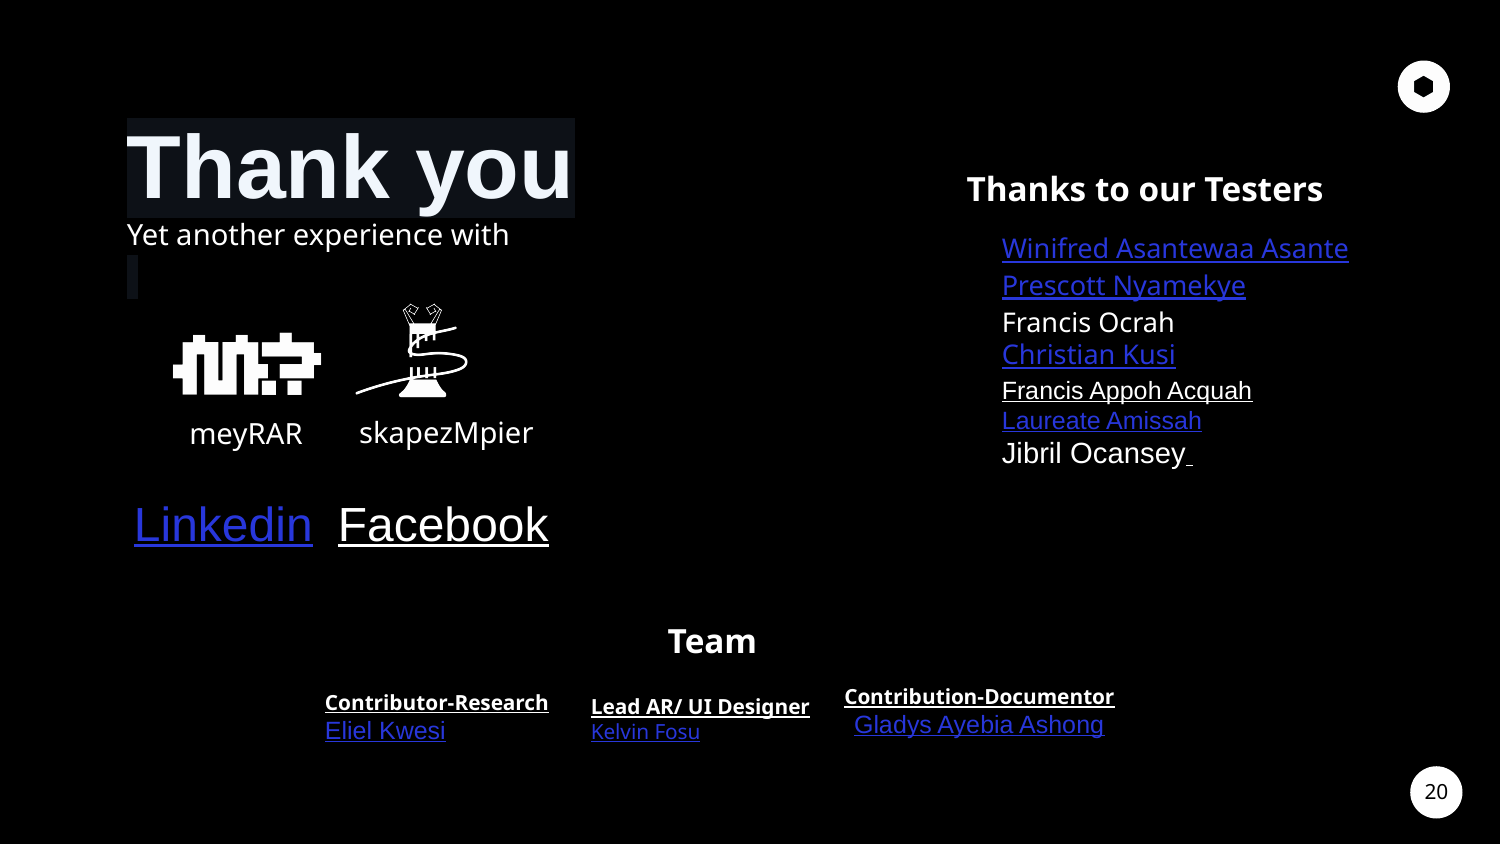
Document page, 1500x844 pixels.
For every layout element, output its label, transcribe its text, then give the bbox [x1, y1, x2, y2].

text_box Winifred Asantewaa Asante Prescott Nyamekye Francis Ocrah Christian Kusi Francis Appoh Acquah Laureate Amissah Jibril Ocansey [986, 216, 1451, 517]
title Thank you Yet another experience with [111, 152, 759, 255]
subtitle Contribution-Documentor Gladys Ayebia Ashong [822, 668, 1137, 817]
subtitle Contributor-Research Eliel Kwesi [309, 674, 595, 823]
text_box meyRAR [329, 400, 393, 442]
text_box Linkedin Facebook [43, 478, 827, 567]
subtitle Lead AR/ UI Designer Kelvin Fosu [575, 678, 833, 827]
text_box Team [466, 605, 959, 676]
text_box skapezMpier [393, 399, 563, 440]
text_box Thanks to our Testers [899, 152, 1392, 263]
picture [354, 294, 469, 410]
slide_number ‹#› [1391, 760, 1482, 825]
picture [1397, 60, 1451, 114]
picture [168, 288, 326, 446]
